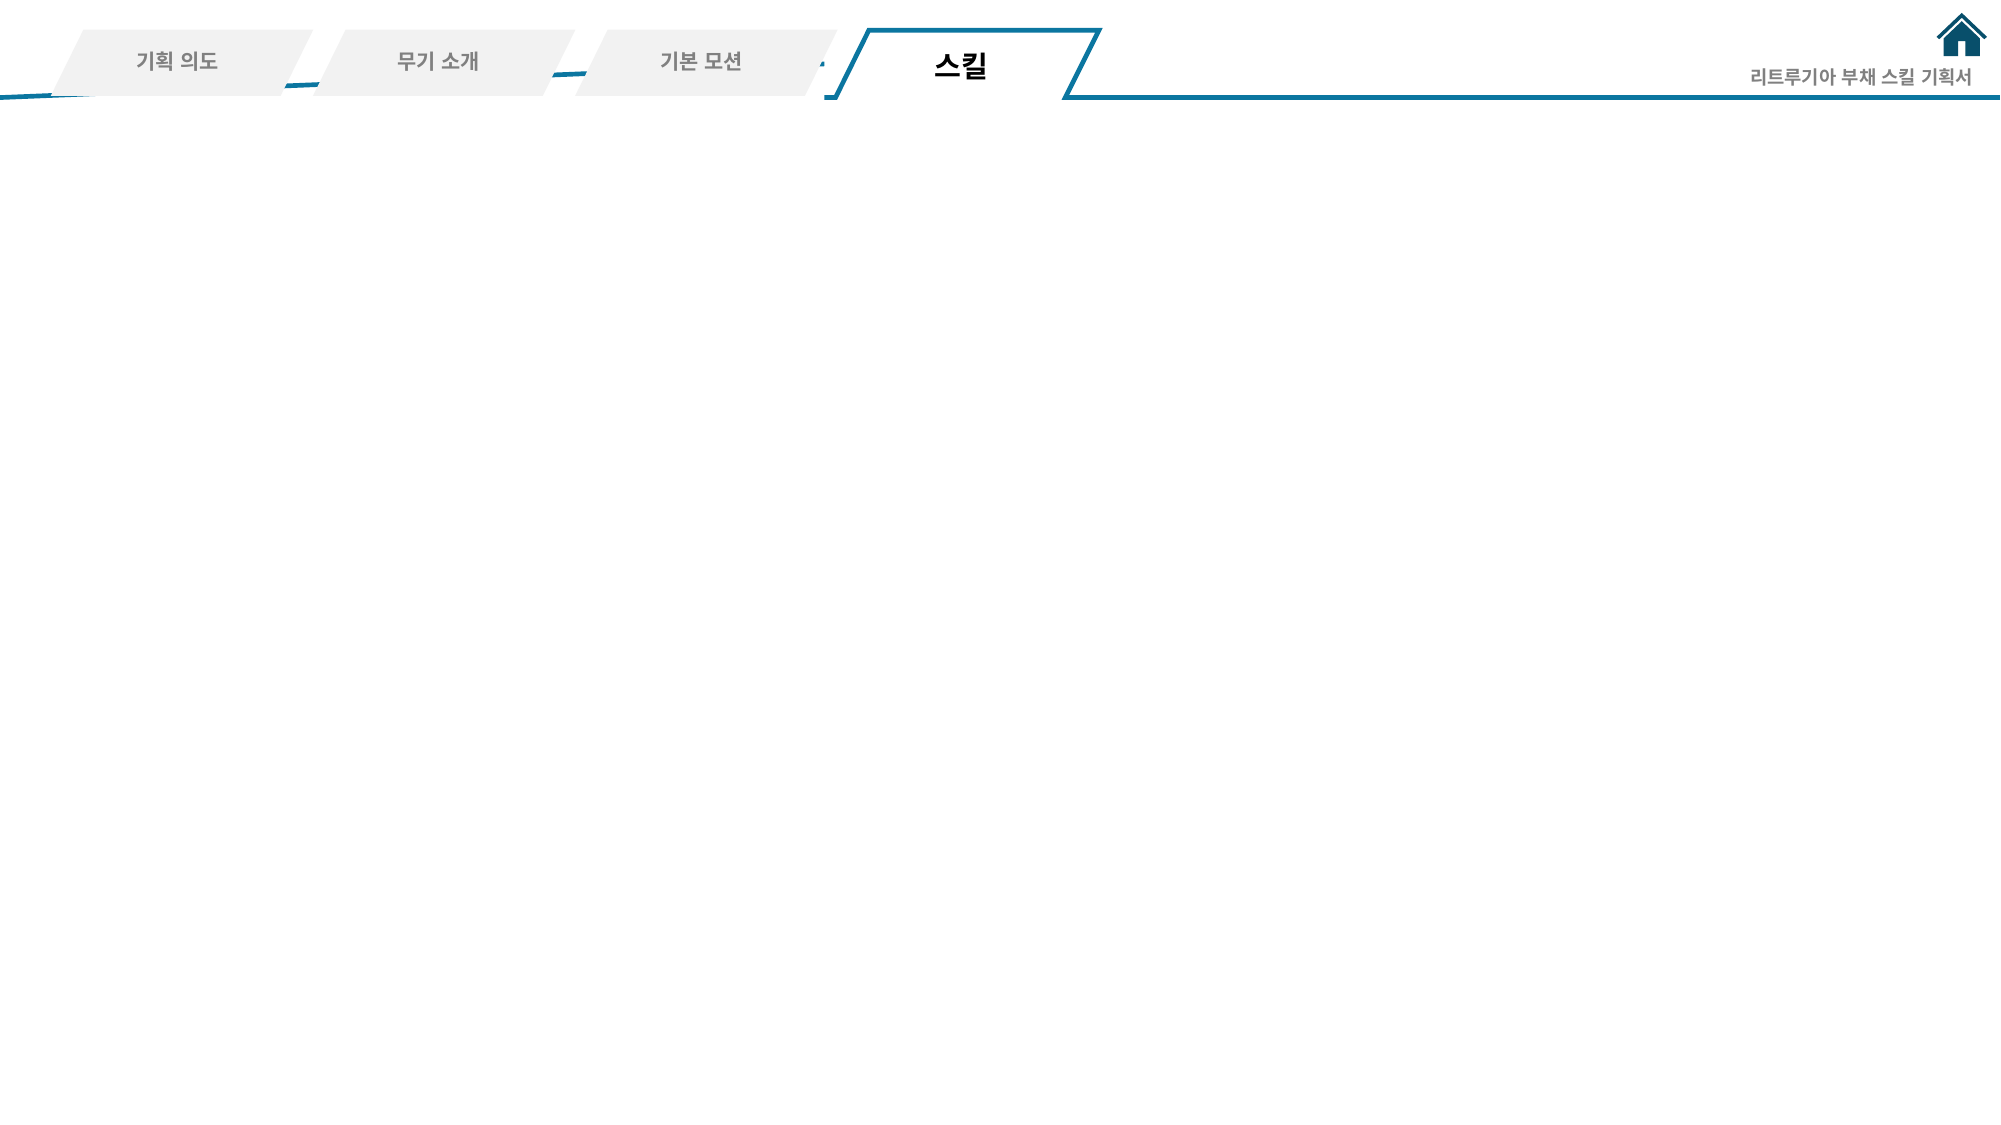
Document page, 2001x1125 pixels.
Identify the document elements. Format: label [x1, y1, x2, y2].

text_box [0, 12, 2000, 99]
